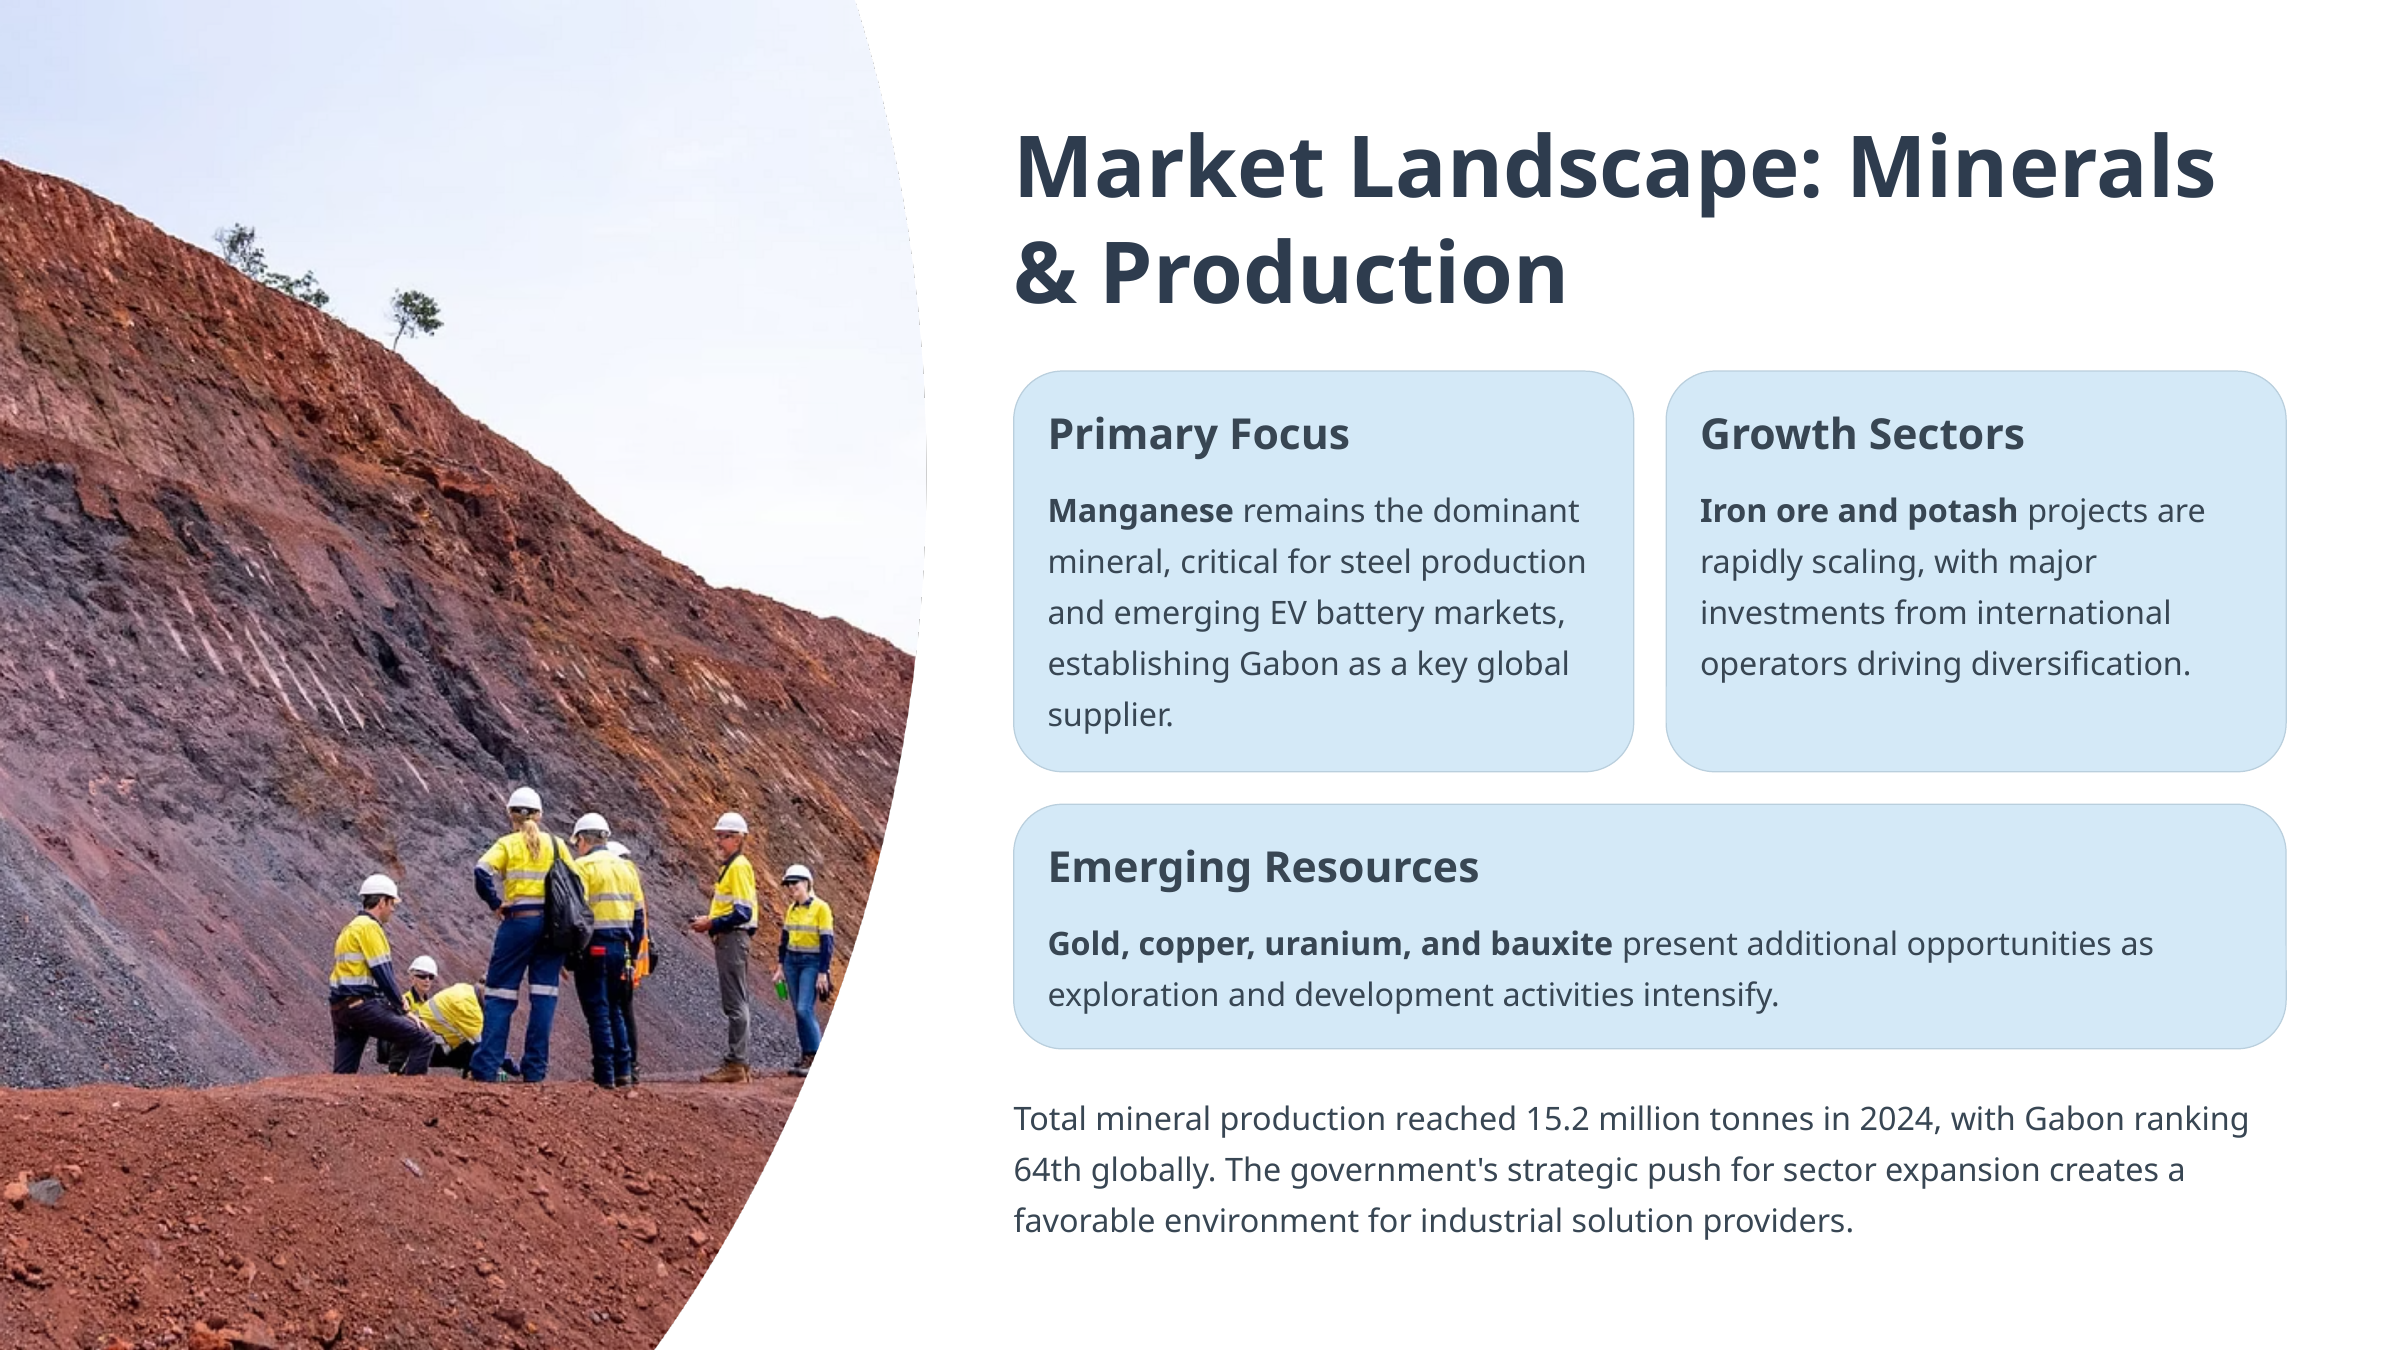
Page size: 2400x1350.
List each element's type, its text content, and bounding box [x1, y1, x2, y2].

text_box [1013, 371, 1634, 772]
text_box Primary Focus [1047, 404, 1476, 459]
text_box Gold, copper, uranium, and bauxite present additional opportunities as exploration and development activities intensify. [1047, 910, 2253, 1015]
text_box Total mineral production reached 15.2 million tonnes in 2024, with Gabon ranking 64th globally. The government's strategic push for sector expansion creates a favorable environment for industrial solution providers. [1013, 1085, 2287, 1242]
text_box [1013, 804, 2287, 1049]
picture [0, 0, 945, 1350]
text_box [1666, 371, 2287, 772]
text_box Market Landscape: Minerals & Production [1013, 108, 2287, 323]
text_box Manganese remains the dominant mineral, critical for steel production and emerging EV battery markets, establishing Gabon as a key global supplier. [1047, 477, 1600, 738]
text_box Iron ore and potash projects are rapidly scaling, with major investments from international operators driving diversification. [1700, 477, 2253, 686]
text_box Growth Sectors [1700, 404, 2128, 459]
text_box Emerging Resources [1047, 837, 1476, 892]
